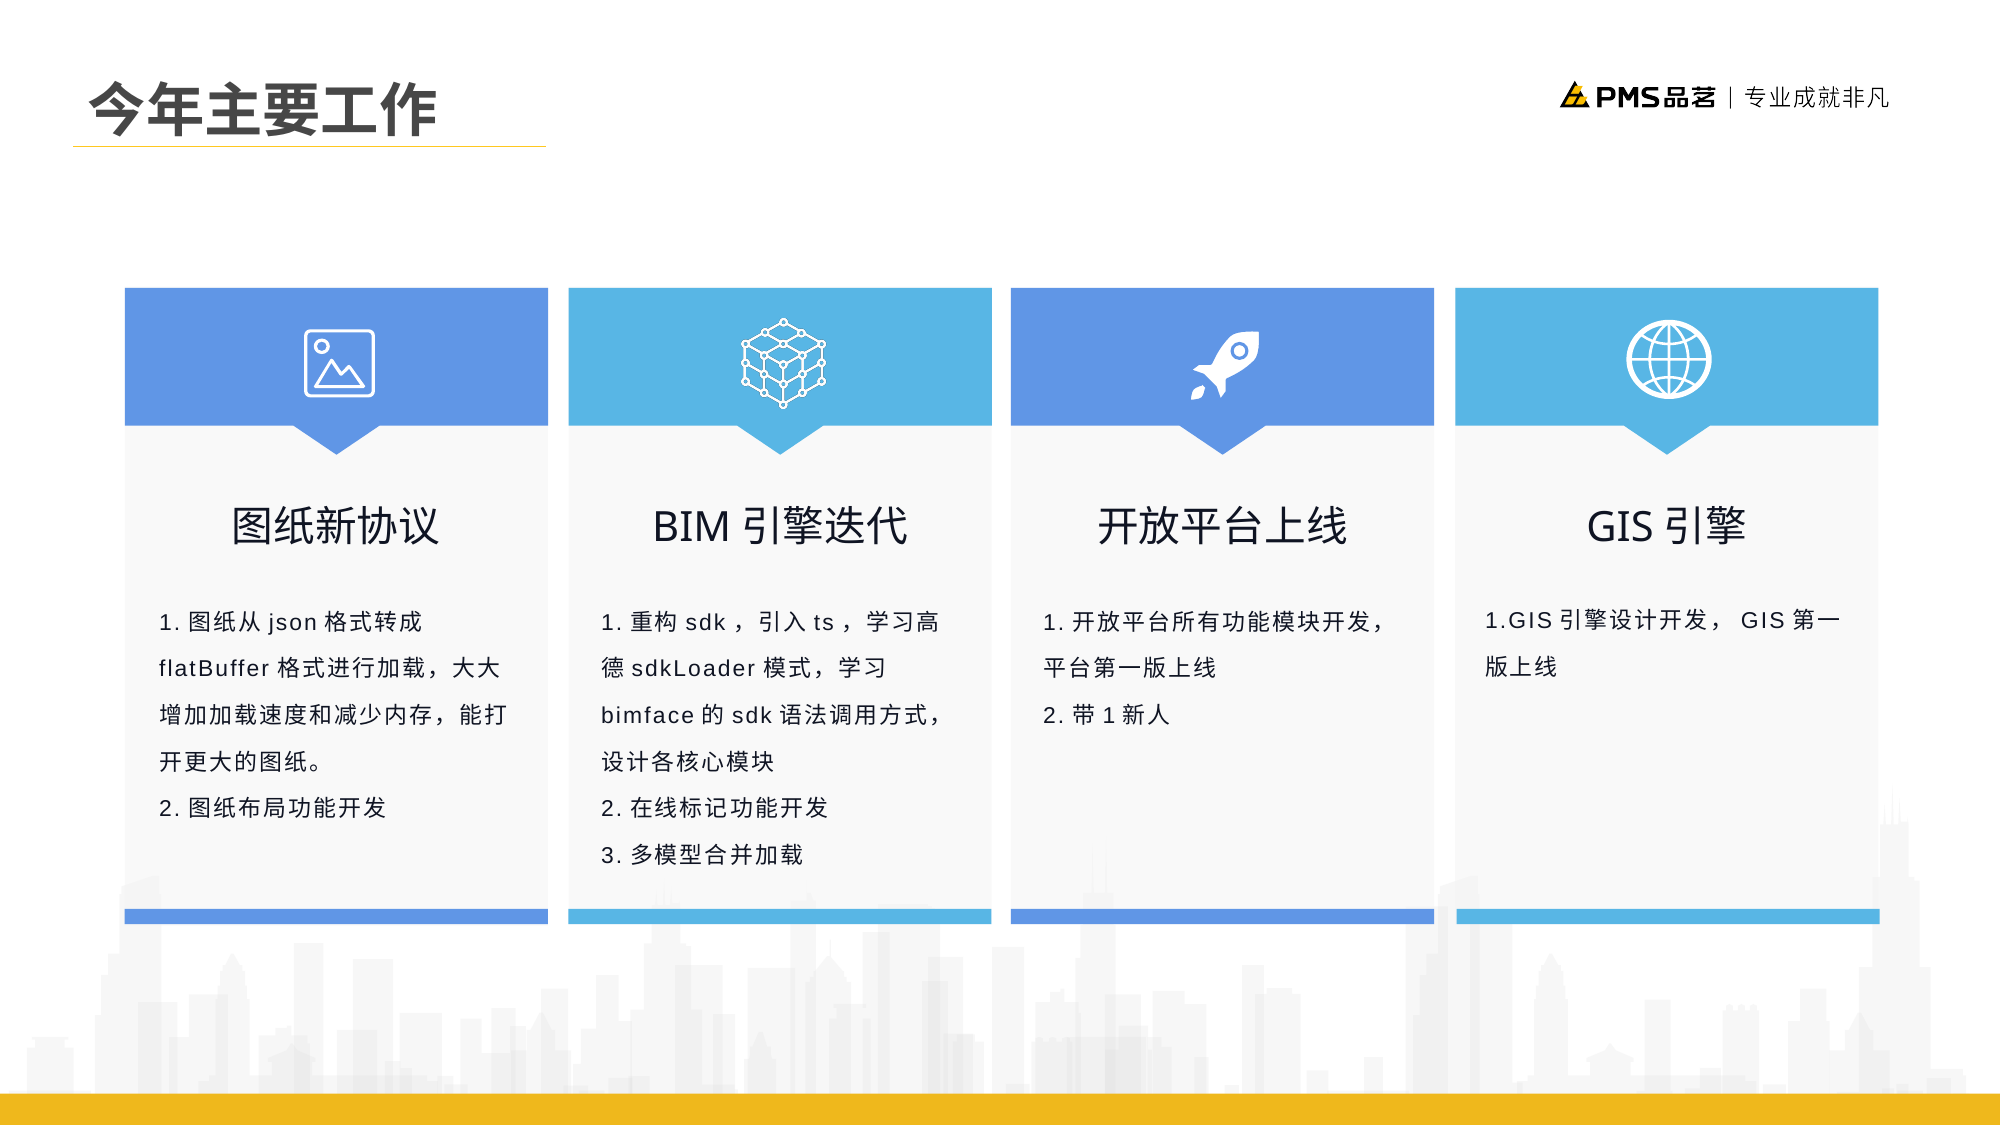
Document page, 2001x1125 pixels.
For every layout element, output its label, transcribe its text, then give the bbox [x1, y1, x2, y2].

text_box BIM引擎迭代 [578, 491, 982, 557]
text_box 1.重构sdk，引入ts，学习高德sdkLoader模式，学习bimface的sdk语法调用方式，设计各核心模块 2.在线标记功能开发 3.多模型合并加载 [586, 580, 980, 876]
text_box [124, 427, 549, 908]
text_box [1454, 427, 1879, 925]
picture [1532, 60, 1915, 129]
text_box [123, 286, 550, 456]
text_box [567, 908, 993, 925]
text_box [567, 286, 993, 456]
text_box GIS引擎 [1465, 491, 1869, 557]
text_box [1456, 908, 1881, 925]
text_box [567, 427, 993, 908]
text_box [1626, 319, 1712, 399]
text_box 开放平台上线 [1021, 491, 1424, 557]
text_box [1454, 286, 1880, 456]
text_box 1.GIS引擎设计开发，GIS第一版上线 [1470, 578, 1864, 687]
text_box 1.开放平台所有功能模块开发，平台第一版上线 2.带1新人 [1028, 580, 1422, 736]
text_box [1010, 908, 1435, 925]
text_box 1.图纸从json格式转成flatBuffer格式进行加载，大大增加加载速度和减少内存，能打开更大的图纸。 2.图纸布局功能开发 [144, 580, 538, 829]
text_box [1010, 427, 1435, 908]
list 今年主要工作 [73, 65, 1067, 147]
picture [738, 318, 829, 409]
text_box [304, 329, 375, 398]
text_box [1009, 286, 1436, 456]
text_box 图纸新协议 [134, 491, 538, 557]
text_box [1189, 327, 1263, 402]
text_box [124, 908, 549, 925]
